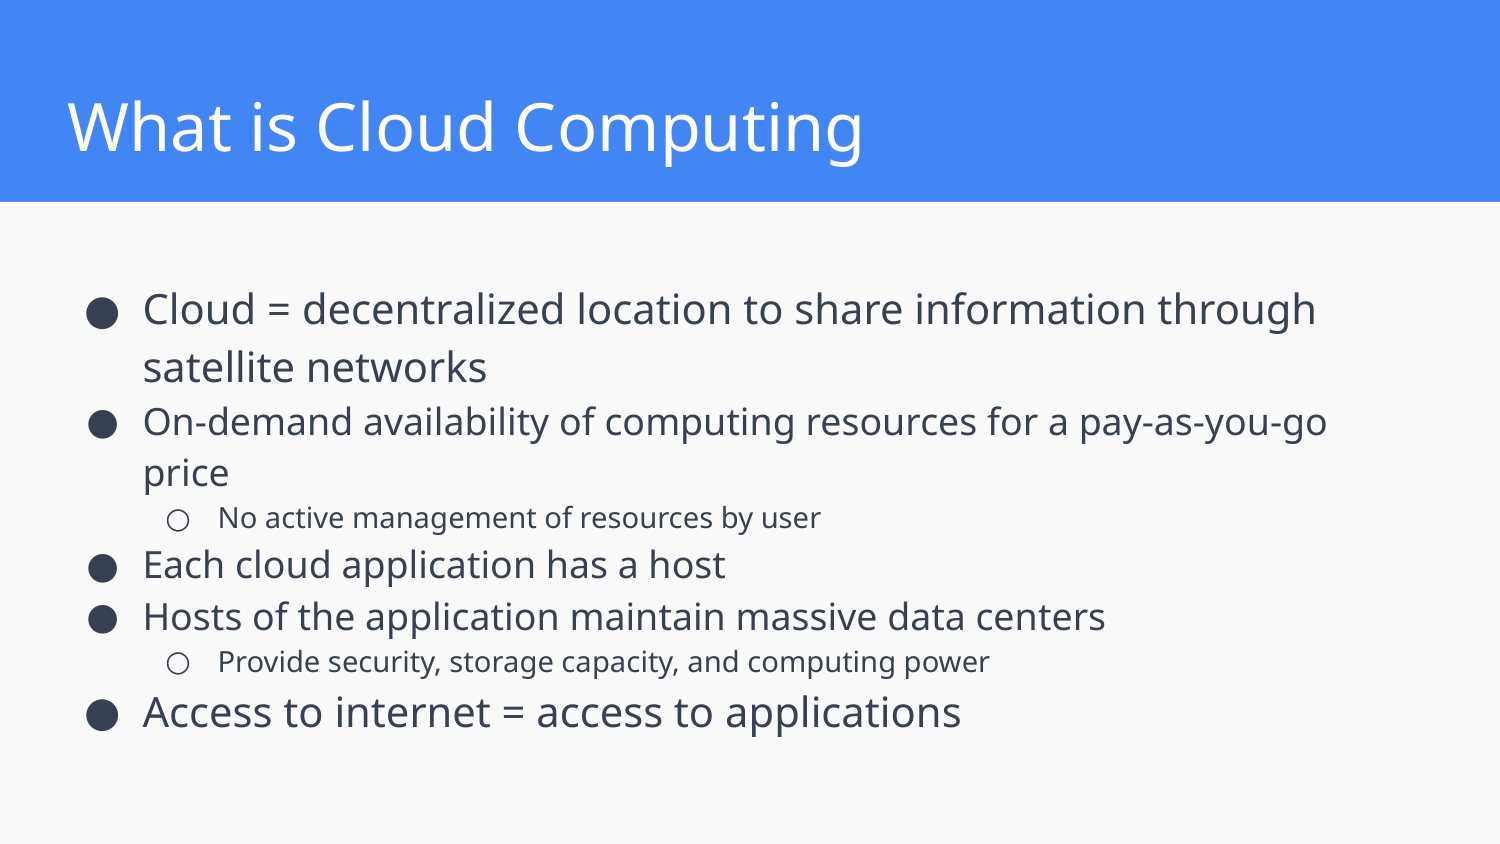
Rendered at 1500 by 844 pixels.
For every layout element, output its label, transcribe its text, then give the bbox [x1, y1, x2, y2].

list Cloud = decentralized location to share information through satellite networks On-demand availability of computing resources for a pay-as-you-go price No active management of resources by user Each cloud application has a host Hosts of the application maintain massive data centers Provide security, storage capacity, and computing power Access to internet = access to applications [52, 260, 1384, 760]
title What is Cloud Computing [52, 53, 1402, 180]
